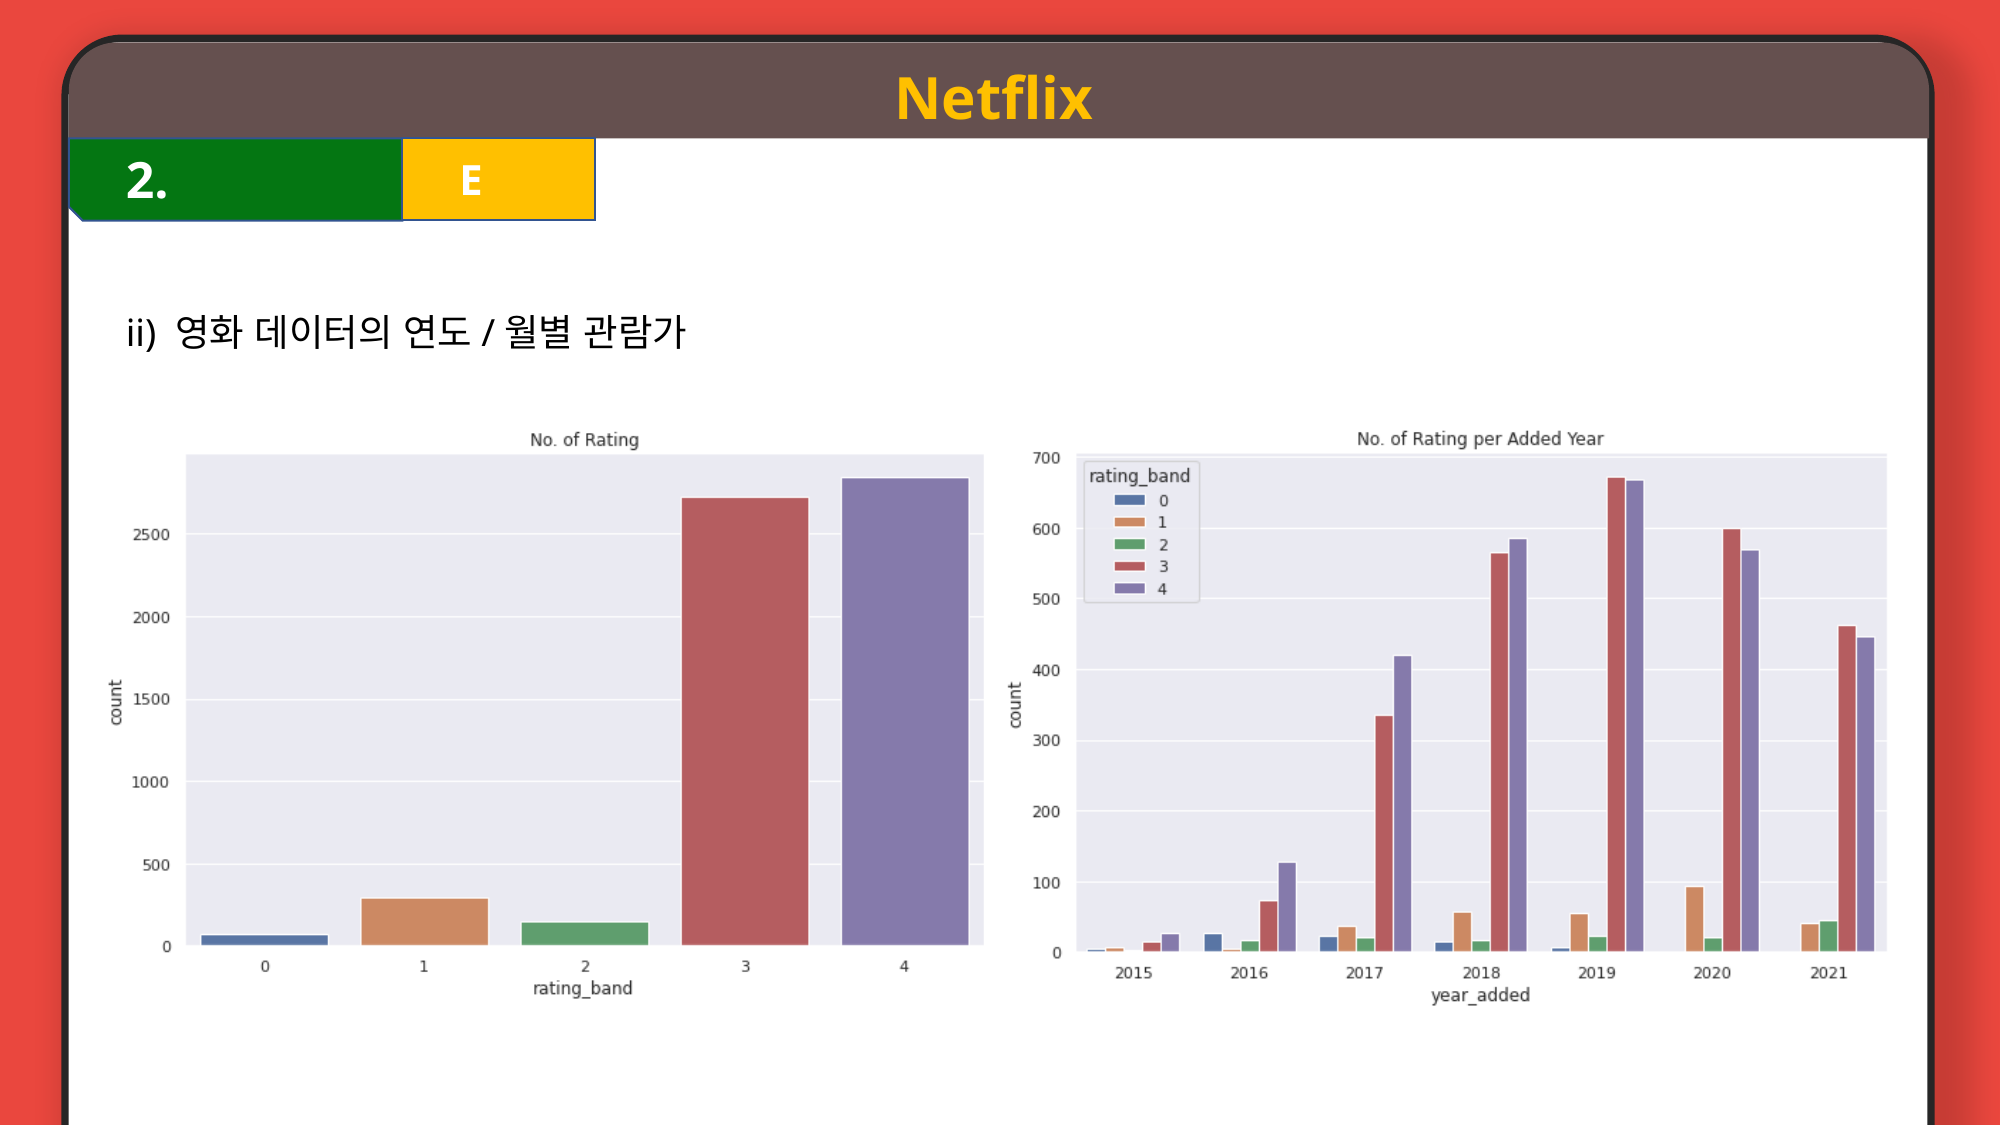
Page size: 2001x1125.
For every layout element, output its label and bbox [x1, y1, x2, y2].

text_box [65, 38, 1932, 1125]
picture [85, 411, 1901, 1010]
